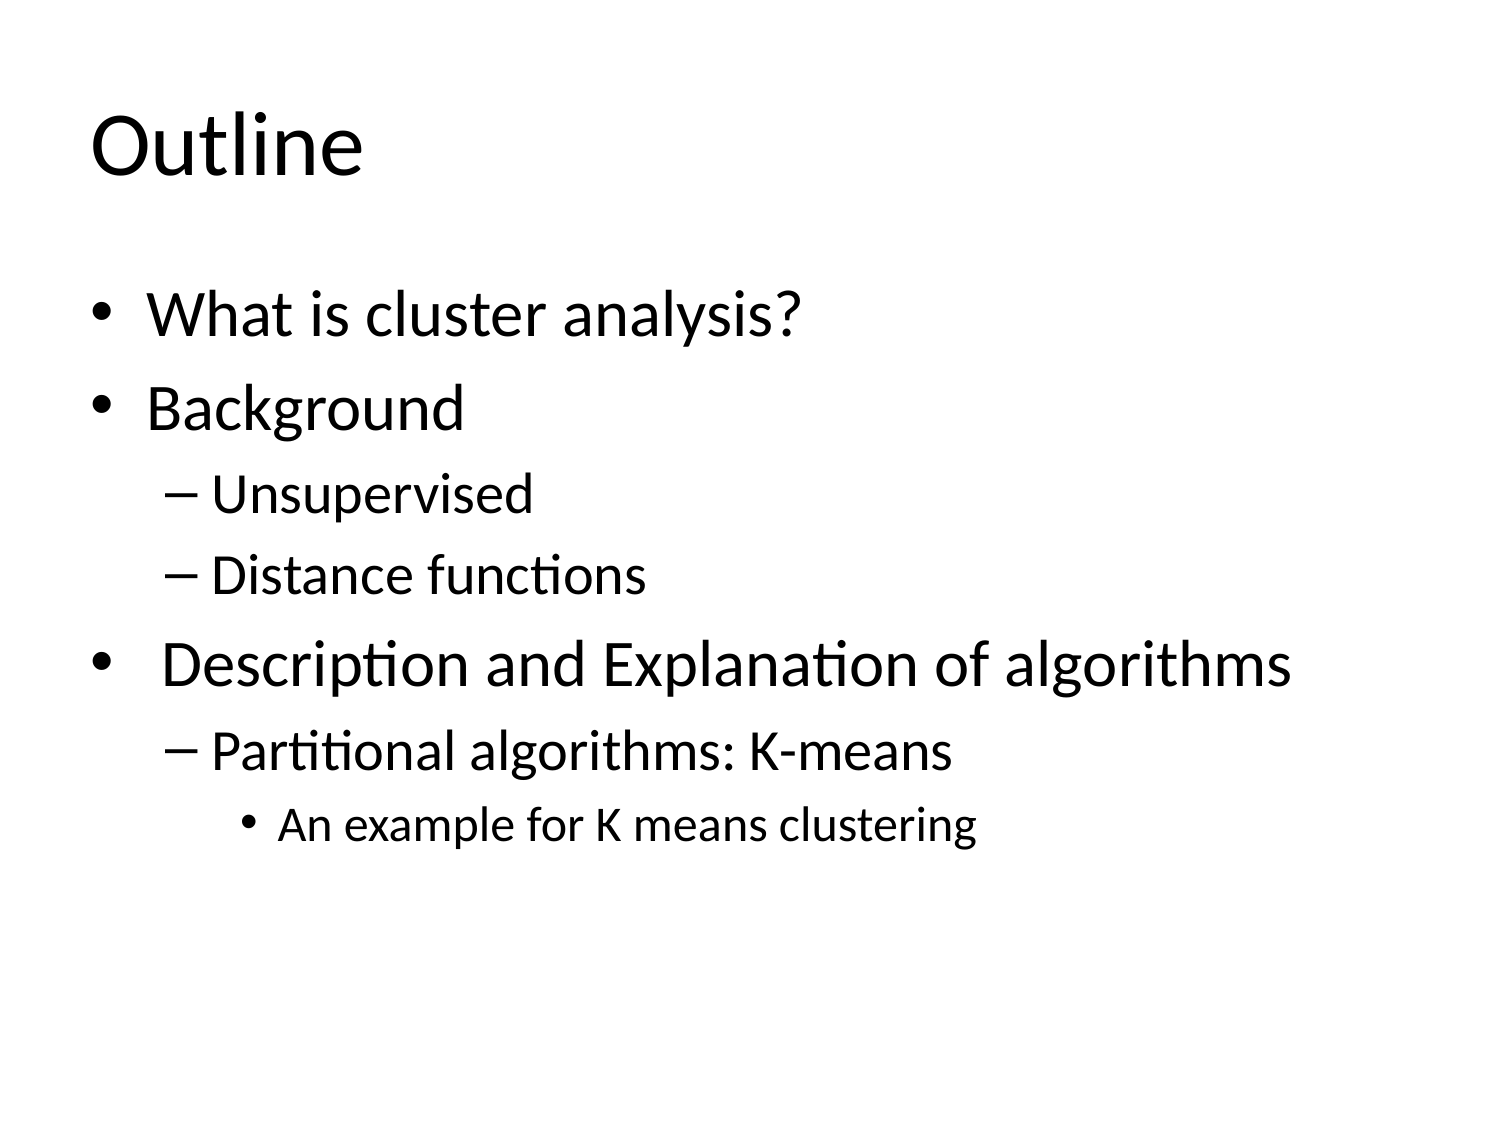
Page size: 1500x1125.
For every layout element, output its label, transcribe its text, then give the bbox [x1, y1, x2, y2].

title Outline [75, 45, 1425, 233]
list What is cluster analysis? Background Unsupervised Distance functions Description and Explanation of algorithms Partitional algorithms: K-means An example for K means clustering [75, 262, 1425, 1005]
